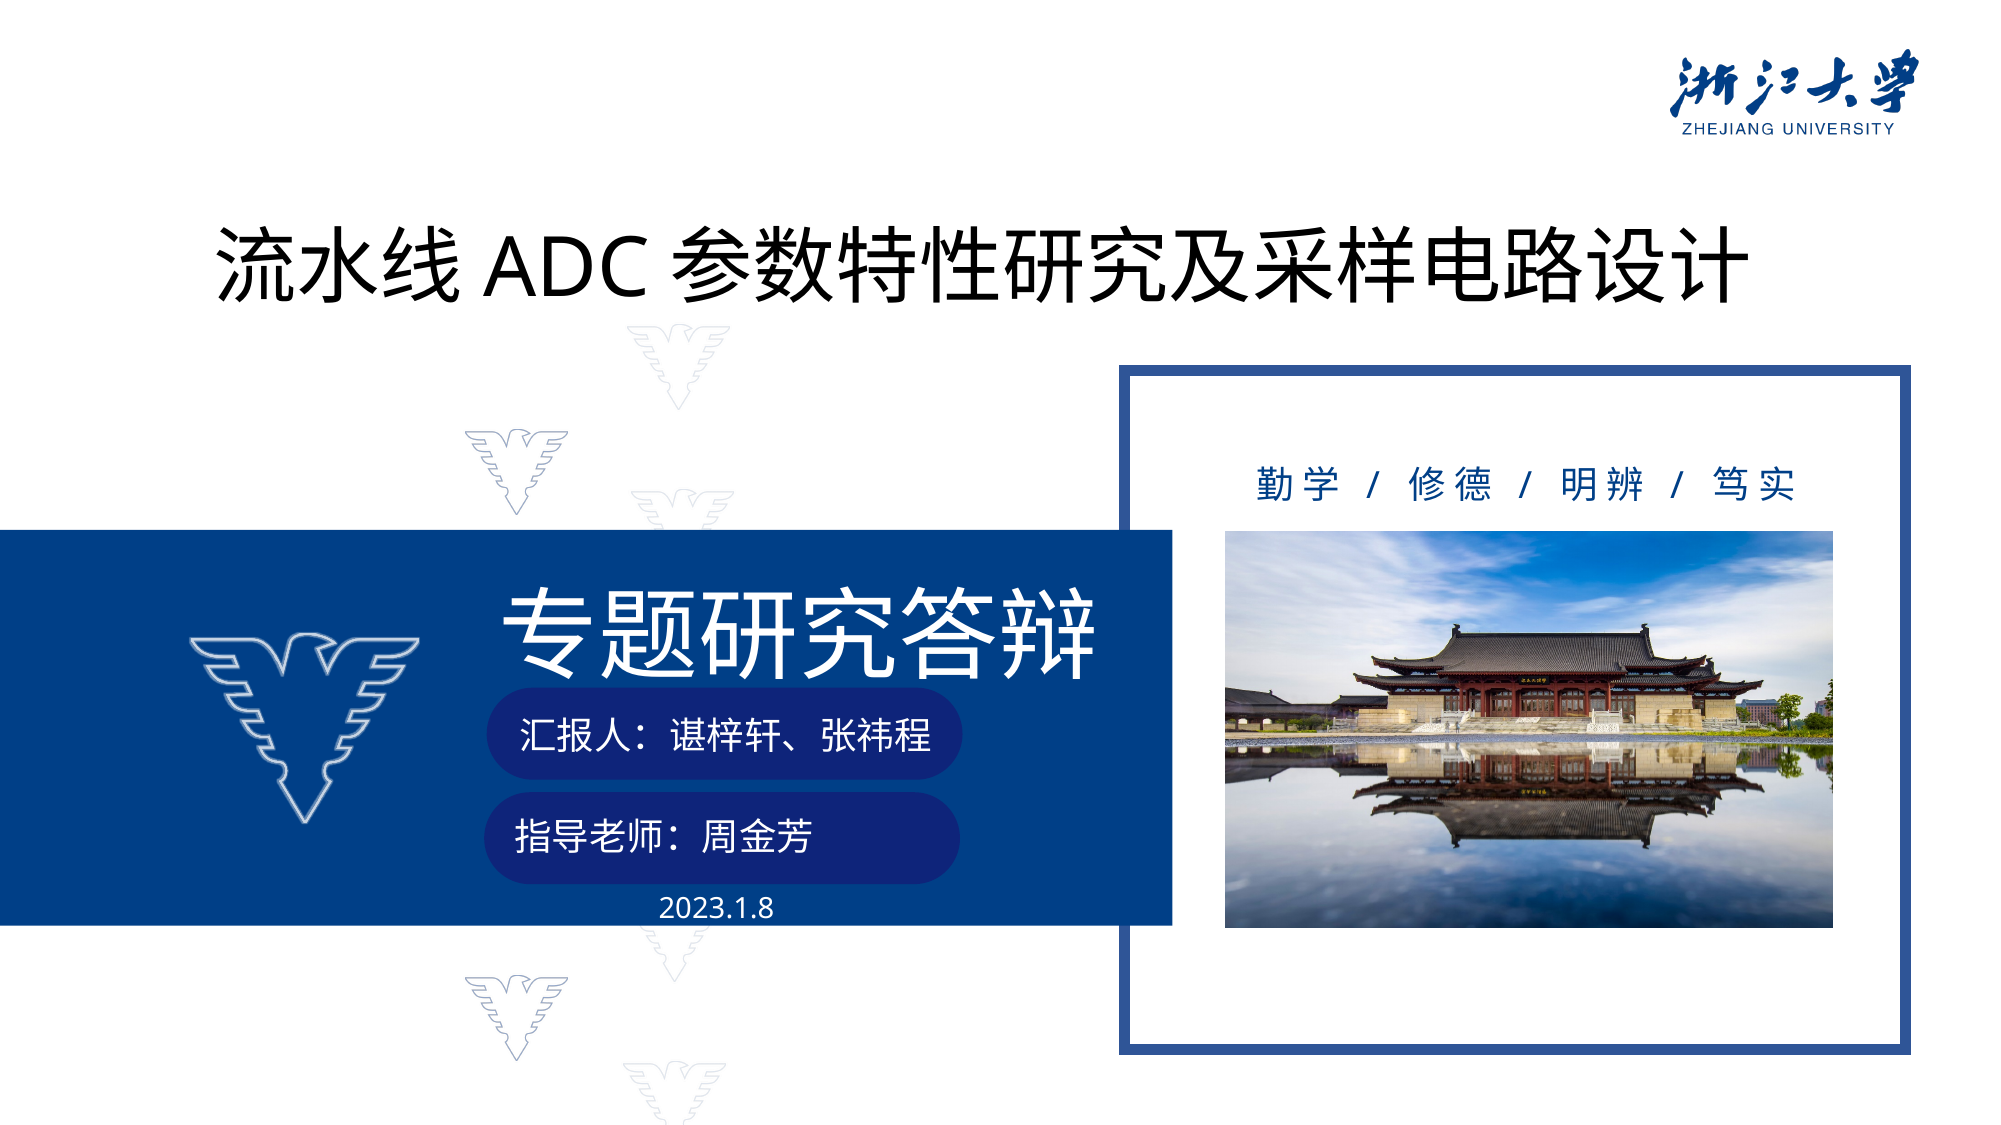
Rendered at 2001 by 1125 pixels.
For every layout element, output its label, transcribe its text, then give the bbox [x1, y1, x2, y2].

picture [1670, 48, 1919, 135]
picture [623, 896, 726, 982]
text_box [484, 792, 1178, 885]
picture [627, 324, 730, 410]
picture [465, 429, 568, 515]
text_box 专题研究答辩 [484, 552, 1225, 699]
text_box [486, 687, 1183, 780]
picture [191, 633, 419, 823]
picture [623, 1061, 726, 1125]
picture [465, 975, 568, 1061]
text_box 流水线ADC参数特性研究及采样电路设计 [197, 205, 1768, 322]
text_box [0, 529, 1174, 927]
picture [631, 489, 734, 575]
text_box [1123, 369, 1907, 1051]
text_box 勤 学 / 修 德 / 明 辨 / 笃 实 [1242, 454, 1862, 514]
picture [1225, 531, 1833, 928]
text_box 2023.1.8 [643, 881, 1322, 932]
